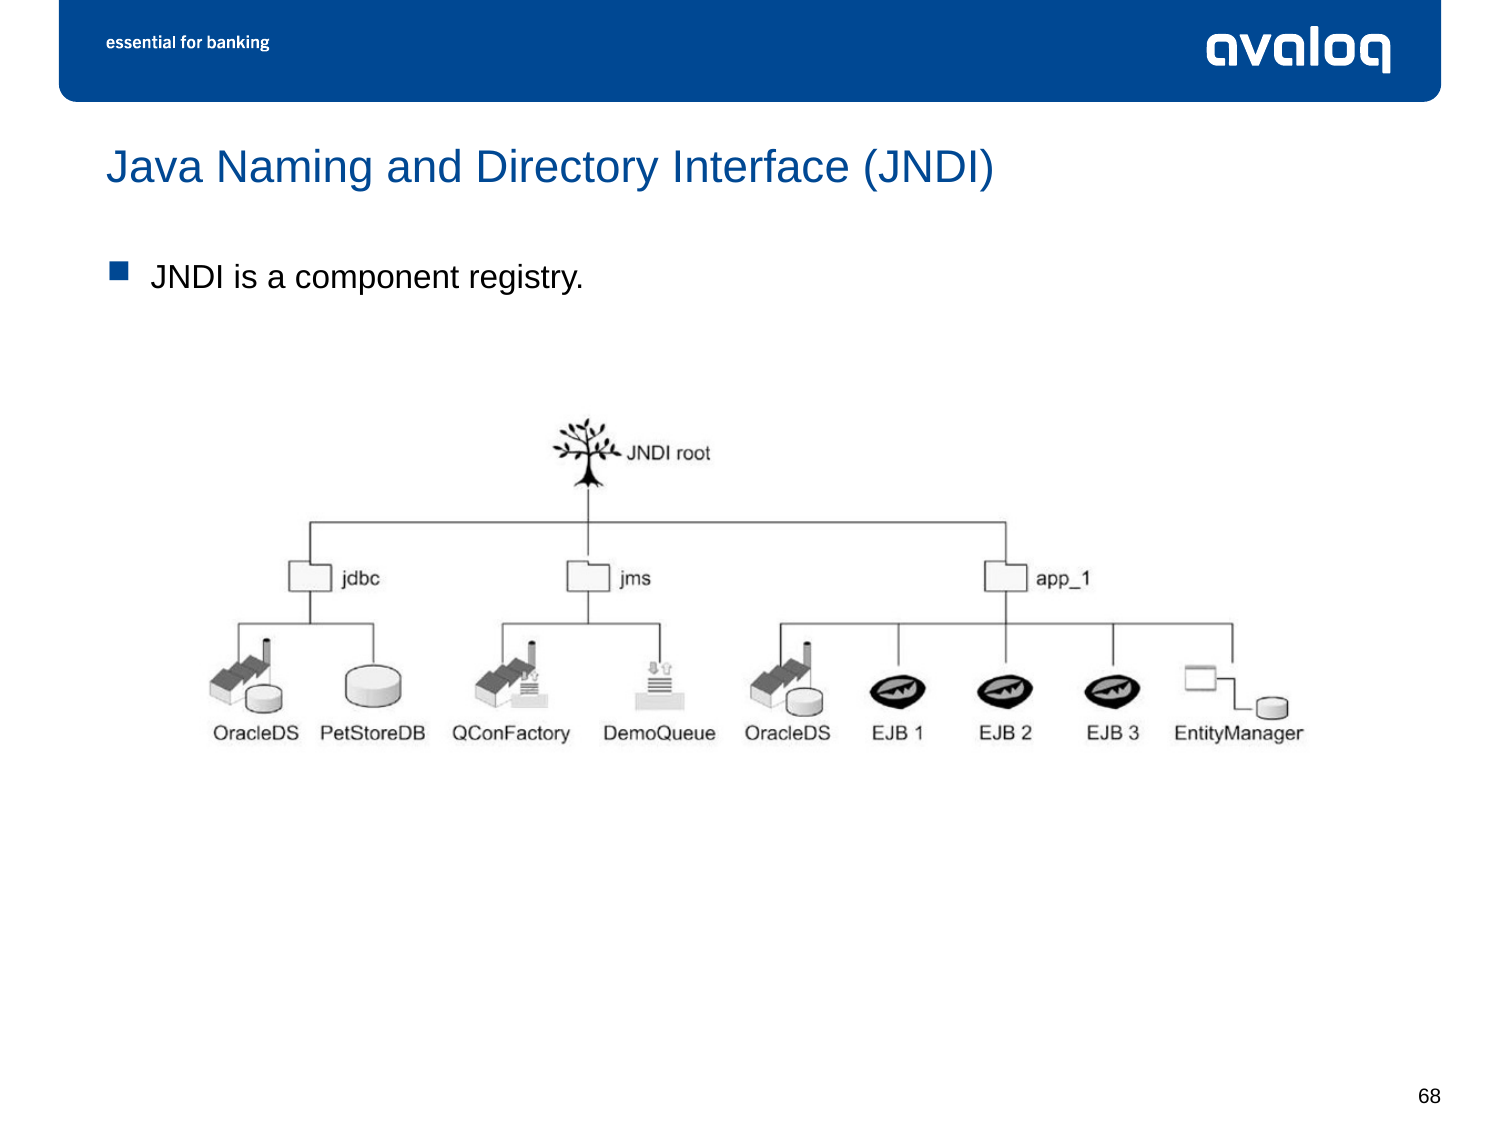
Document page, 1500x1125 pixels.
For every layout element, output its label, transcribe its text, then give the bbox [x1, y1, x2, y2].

title Java Naming and Directory Interface (JNDI) [105, 142, 1394, 215]
picture [181, 396, 1318, 758]
slide_number 68 [1200, 1082, 1442, 1112]
list JNDI is a component registry. [105, 255, 1394, 1042]
